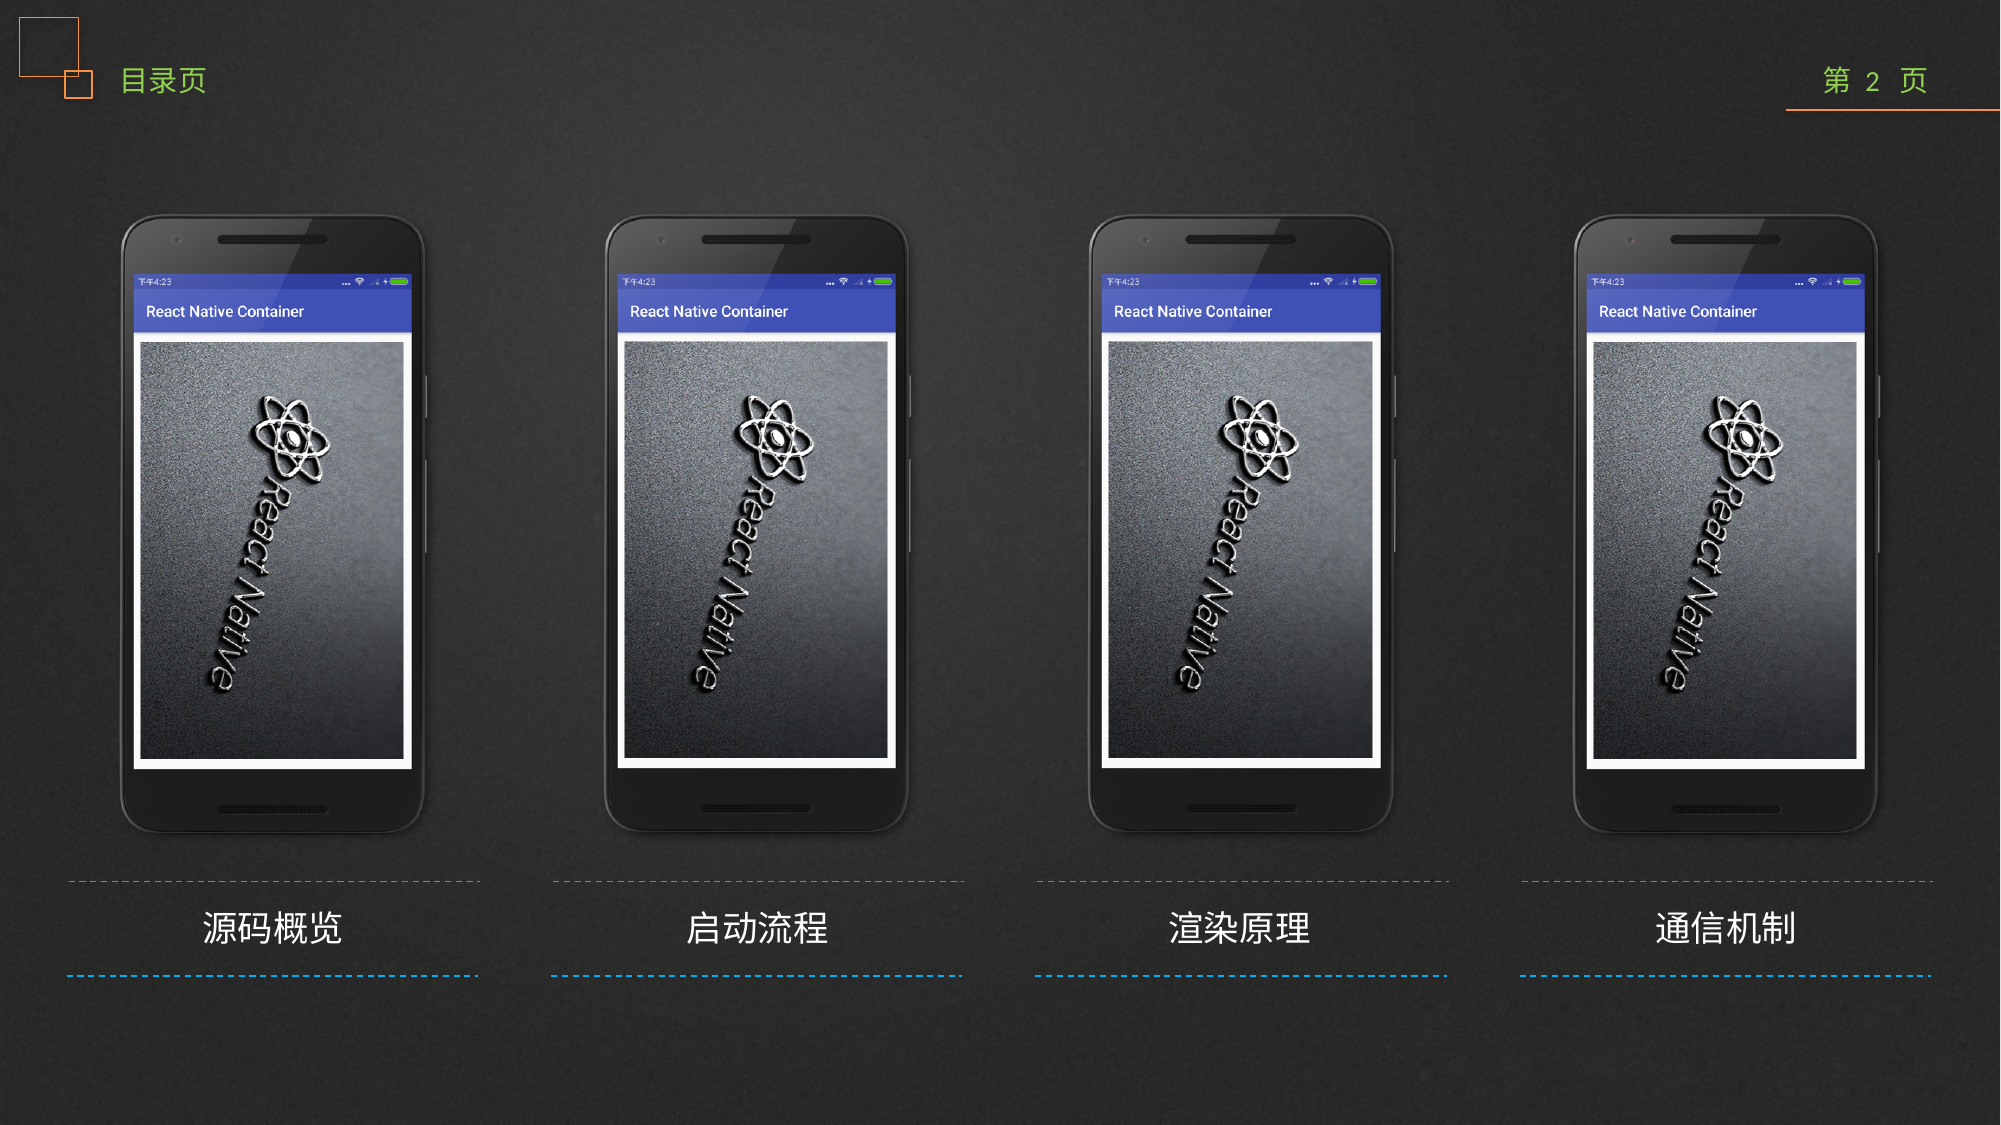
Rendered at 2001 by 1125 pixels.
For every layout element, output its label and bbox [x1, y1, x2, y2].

picture [0, 0, 2001, 1125]
text_box [279, 462, 310, 523]
